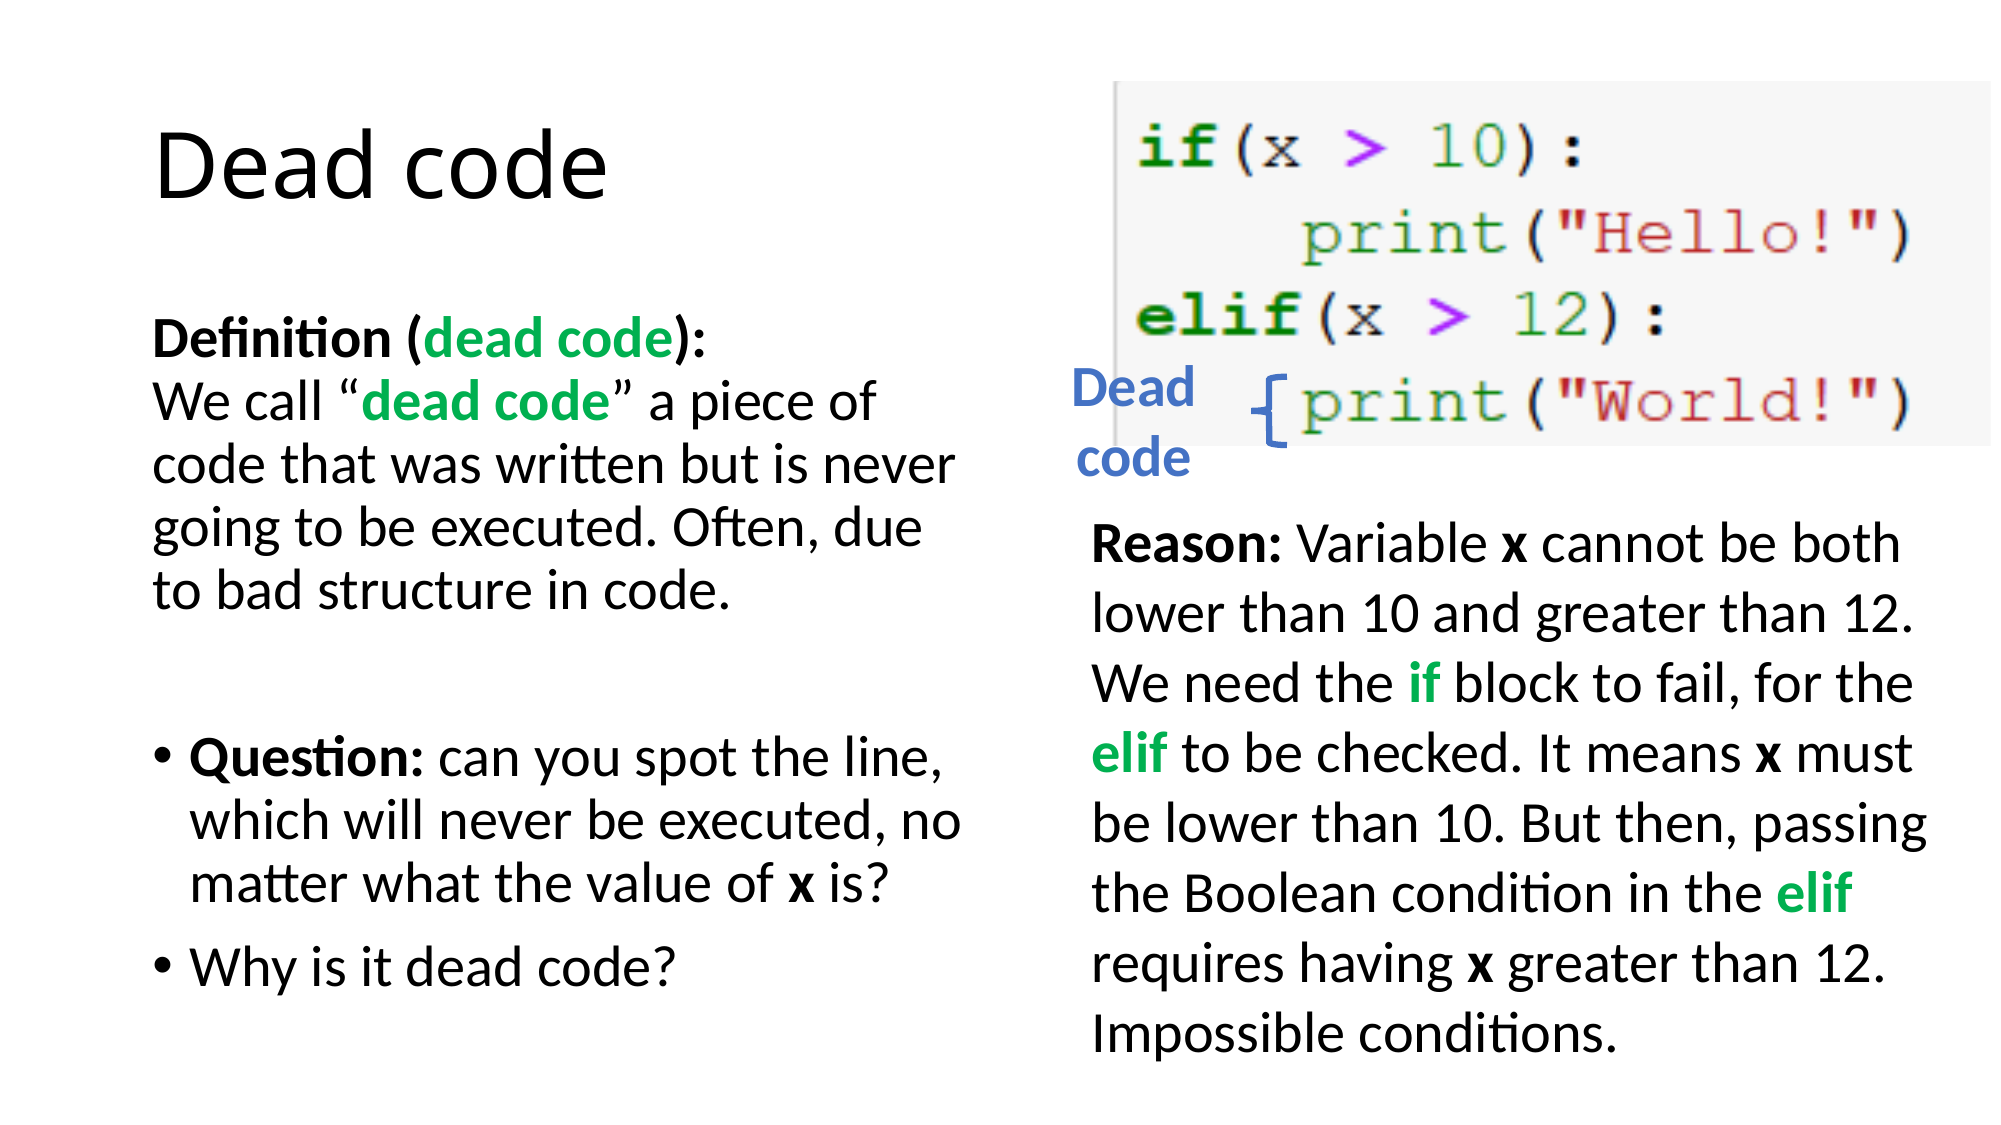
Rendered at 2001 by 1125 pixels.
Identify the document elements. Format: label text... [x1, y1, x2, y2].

text_box Dead code [1008, 340, 1260, 495]
list Definition (dead code): We call “dead code” a piece of code that was written but is never going to be executed. Often, due to bad structure in code. Question: can you spot the line, which will never be executed, no matter what the value of x is? Why is it dead code? [137, 299, 988, 1102]
text_box Reason: Variable x cannot be both lower than 10 and greater than 12. We need the if block to fail, for the elif to be checked. It means x must be lower than 10. But then, passing the Boolean condition in the elif requires having x greater than 12. Impossible conditions. [1076, 496, 1964, 1072]
title Dead code [137, 59, 1863, 278]
picture [1103, 81, 1991, 446]
